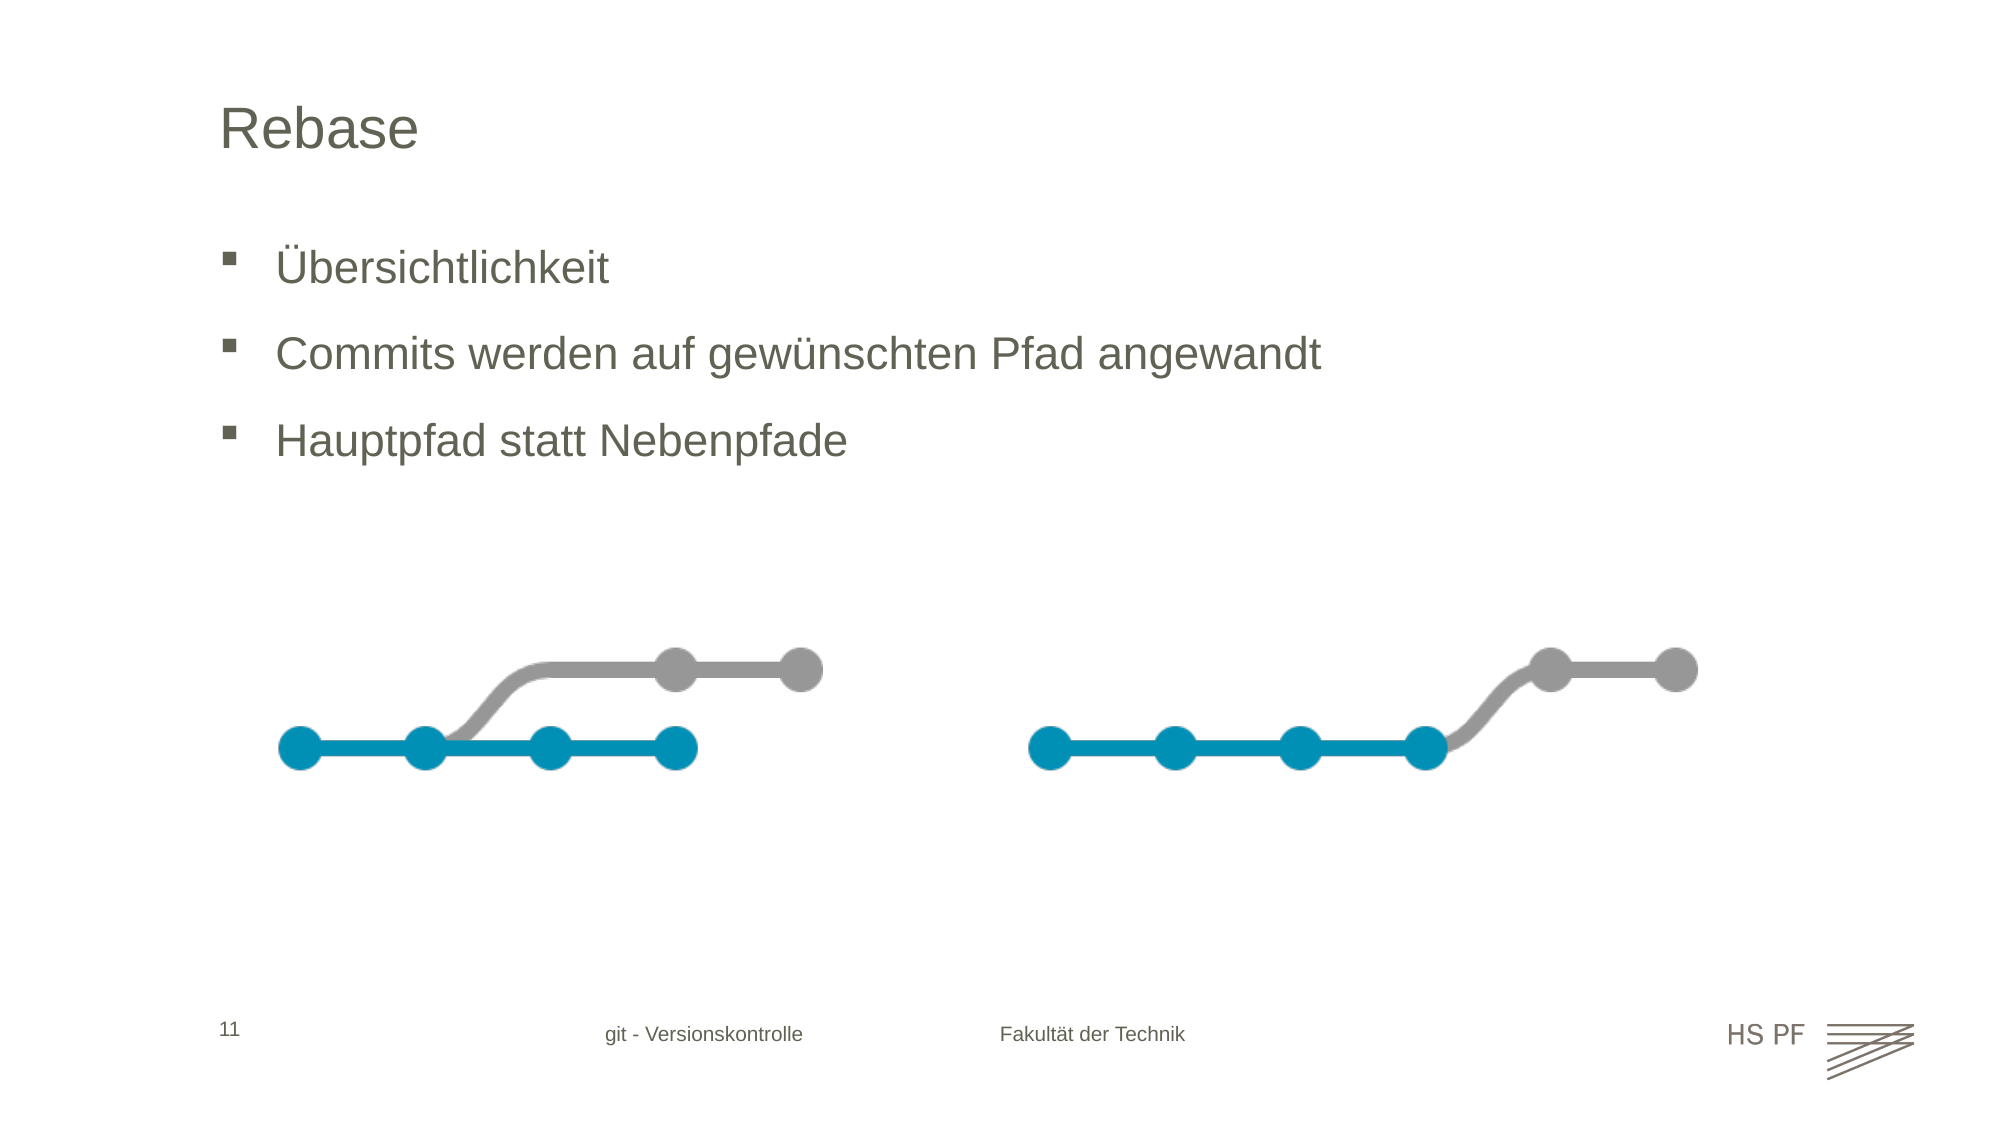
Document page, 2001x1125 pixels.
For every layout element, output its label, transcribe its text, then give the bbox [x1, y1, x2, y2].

picture [1708, 1003, 1935, 1107]
picture [257, 548, 970, 949]
title Rebase [219, 98, 1783, 189]
list Übersichtlichkeit Commits werden auf gewünschten Pfad angewandt Hauptpfad statt Nebenpfade [219, 226, 1782, 927]
picture [1007, 548, 1845, 949]
